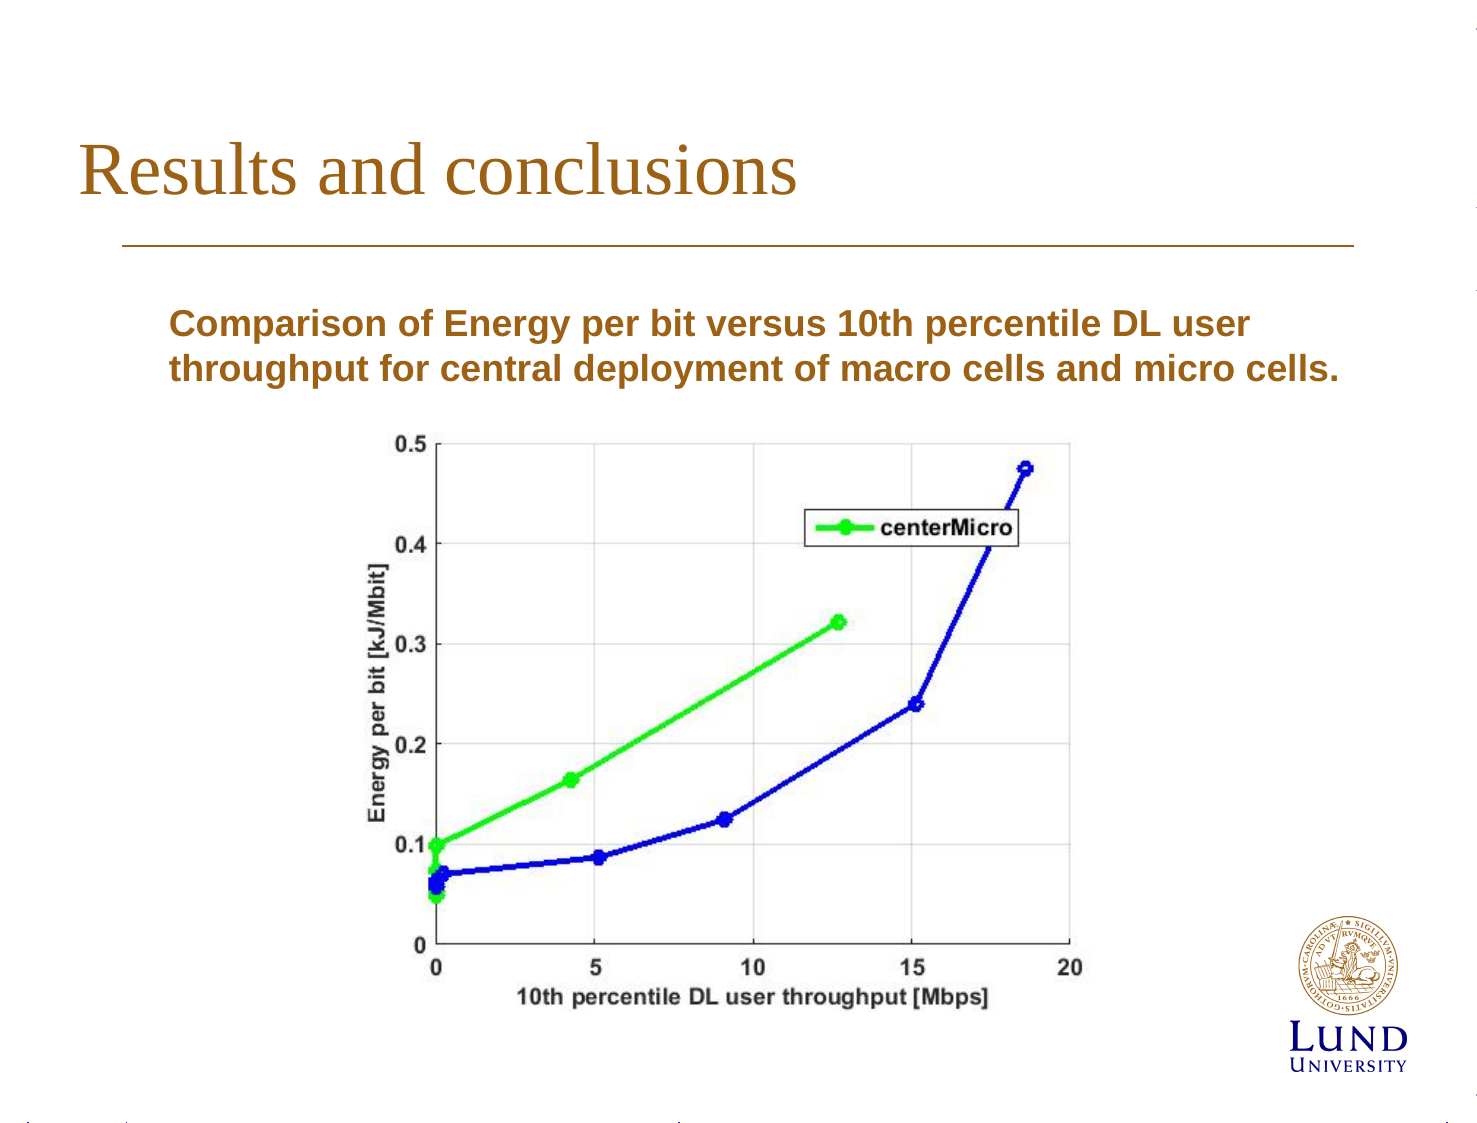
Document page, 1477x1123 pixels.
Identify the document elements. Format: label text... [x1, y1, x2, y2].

picture [1290, 916, 1407, 1072]
text_box Comparison of Energy per bit versus 10th percentile DL user throughput for central deployment of macro cells and micro cells. [78, 292, 1406, 397]
picture [328, 397, 1148, 1012]
title Results and conclusions [63, 38, 1275, 217]
